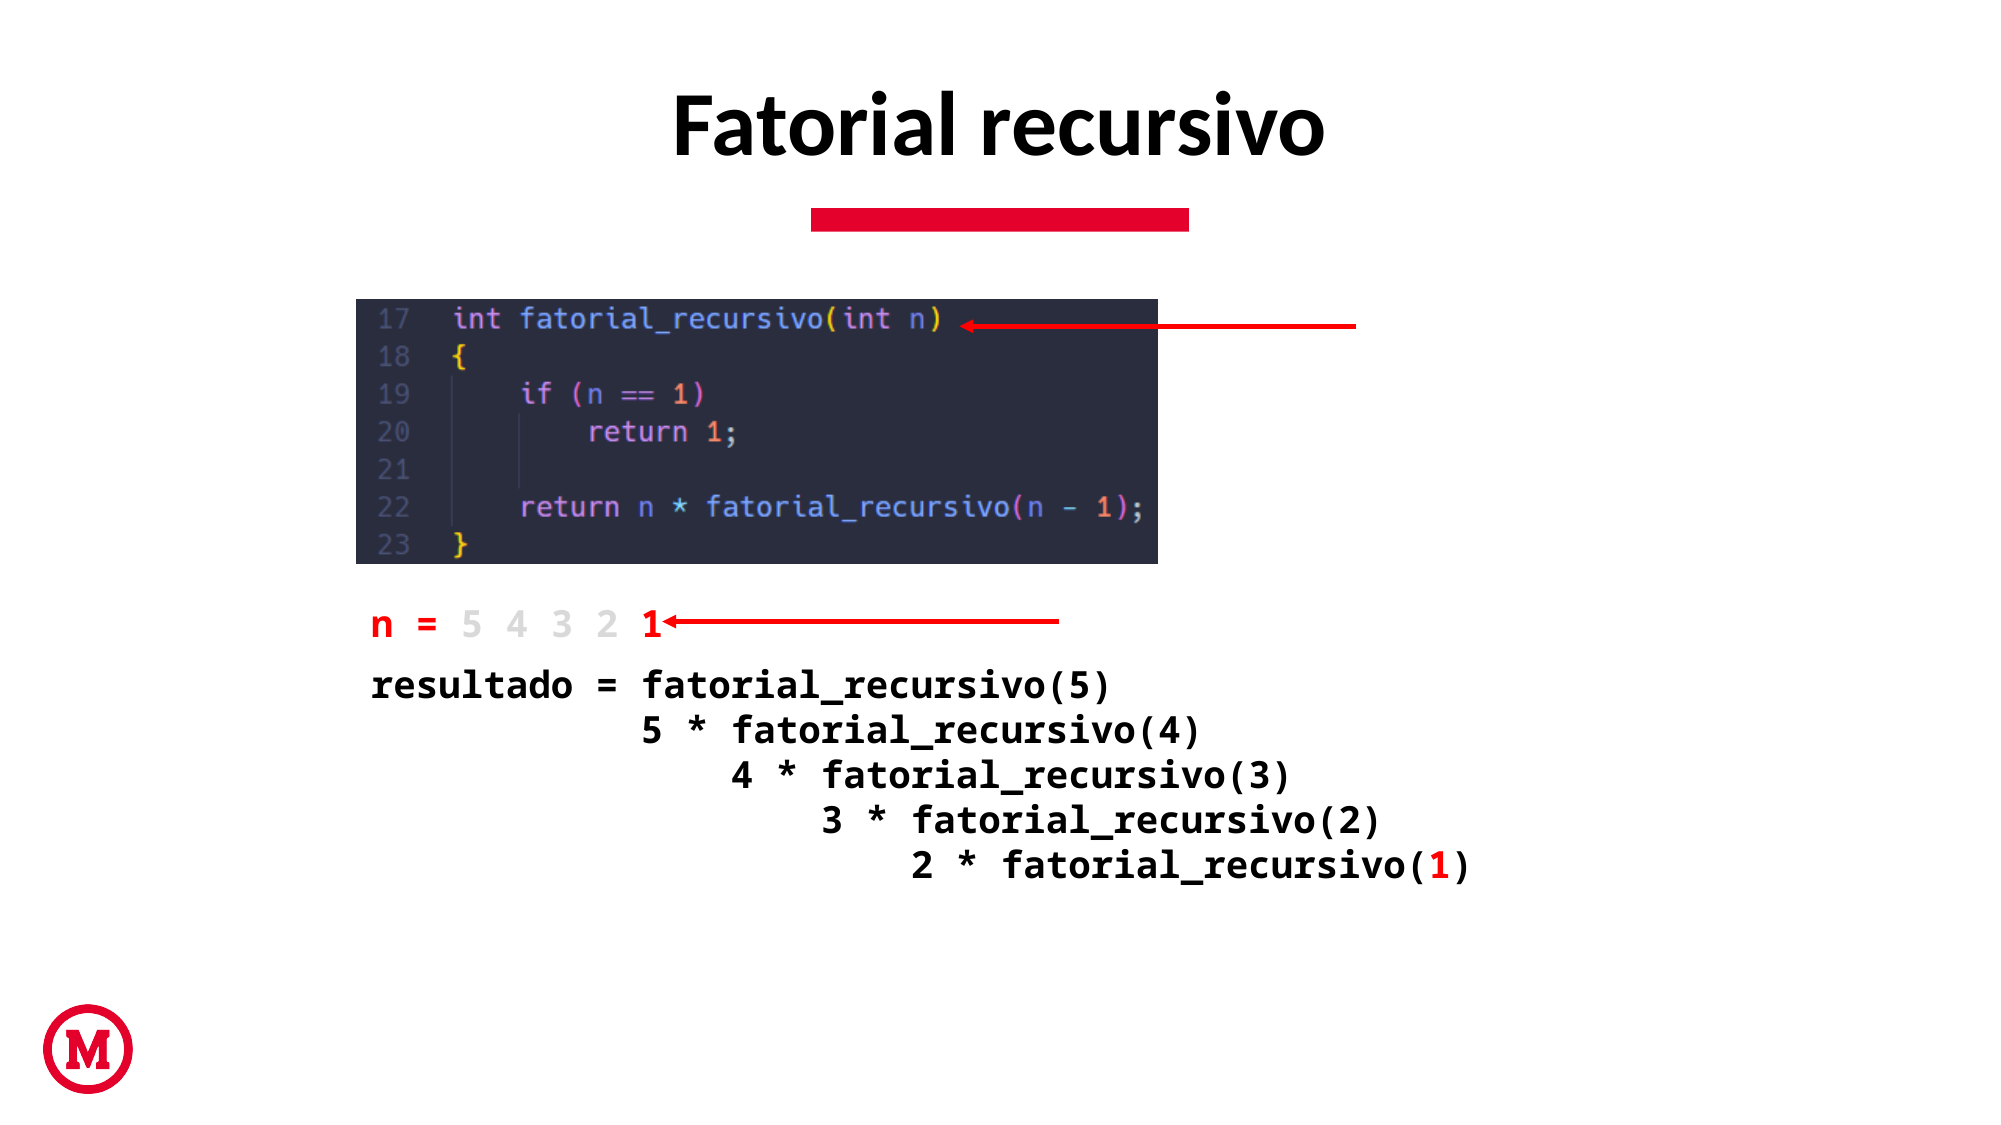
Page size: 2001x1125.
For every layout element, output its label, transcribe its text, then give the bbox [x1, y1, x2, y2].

picture [356, 299, 1158, 564]
picture [43, 1004, 133, 1094]
text_box resultado = fatorial_recursivo(5) 5 * fatorial_recursivo(4) 4 * fatorial_recursivo(3) 3 * fatorial_recursivo(2) 2 * fatorial_recursivo(1) [356, 653, 1644, 894]
title Fatorial recursivo [174, 67, 1826, 183]
text_box n = 5 4 3 2 1 [356, 592, 1644, 653]
